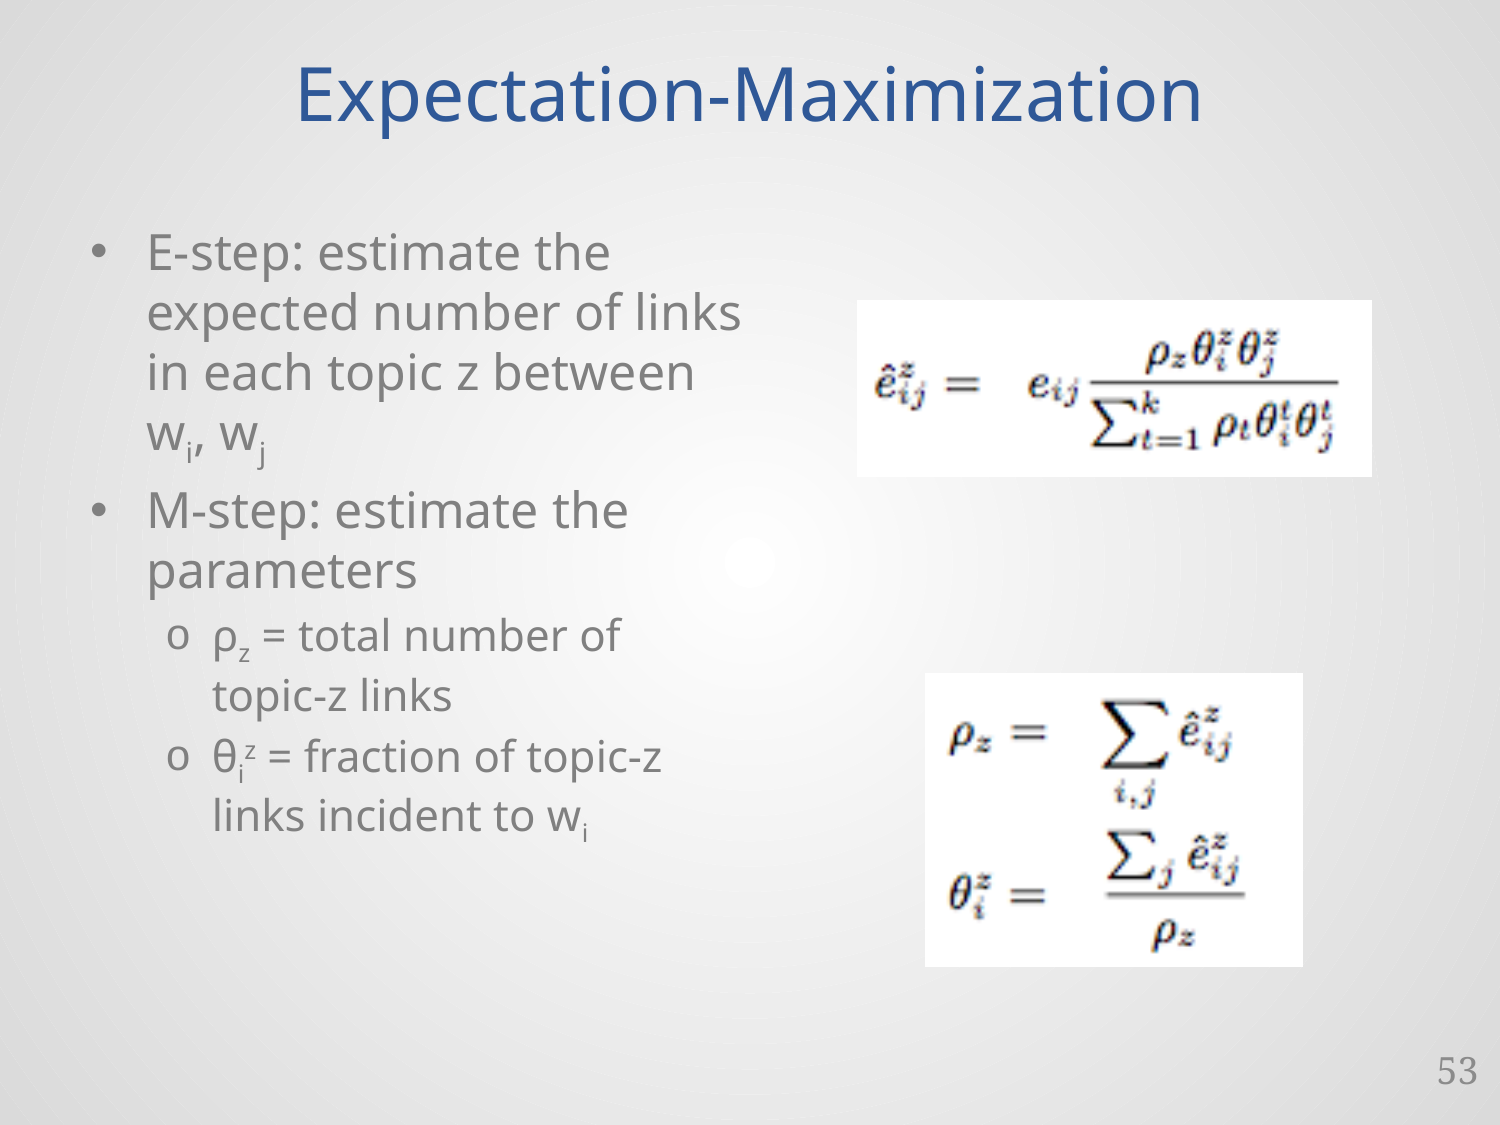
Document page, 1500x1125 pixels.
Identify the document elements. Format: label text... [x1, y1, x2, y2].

slide_number 53 [1401, 1042, 1494, 1103]
picture [857, 300, 1372, 477]
title Expectation-Maximization [75, 0, 1425, 144]
picture [925, 673, 1303, 968]
list E-step: estimate the expected number of links in each topic z between wi, wj M-step: estimate the parameters ρz = total number of topic-z links θiz = fraction of topic-z links incident to wi [75, 213, 762, 1061]
